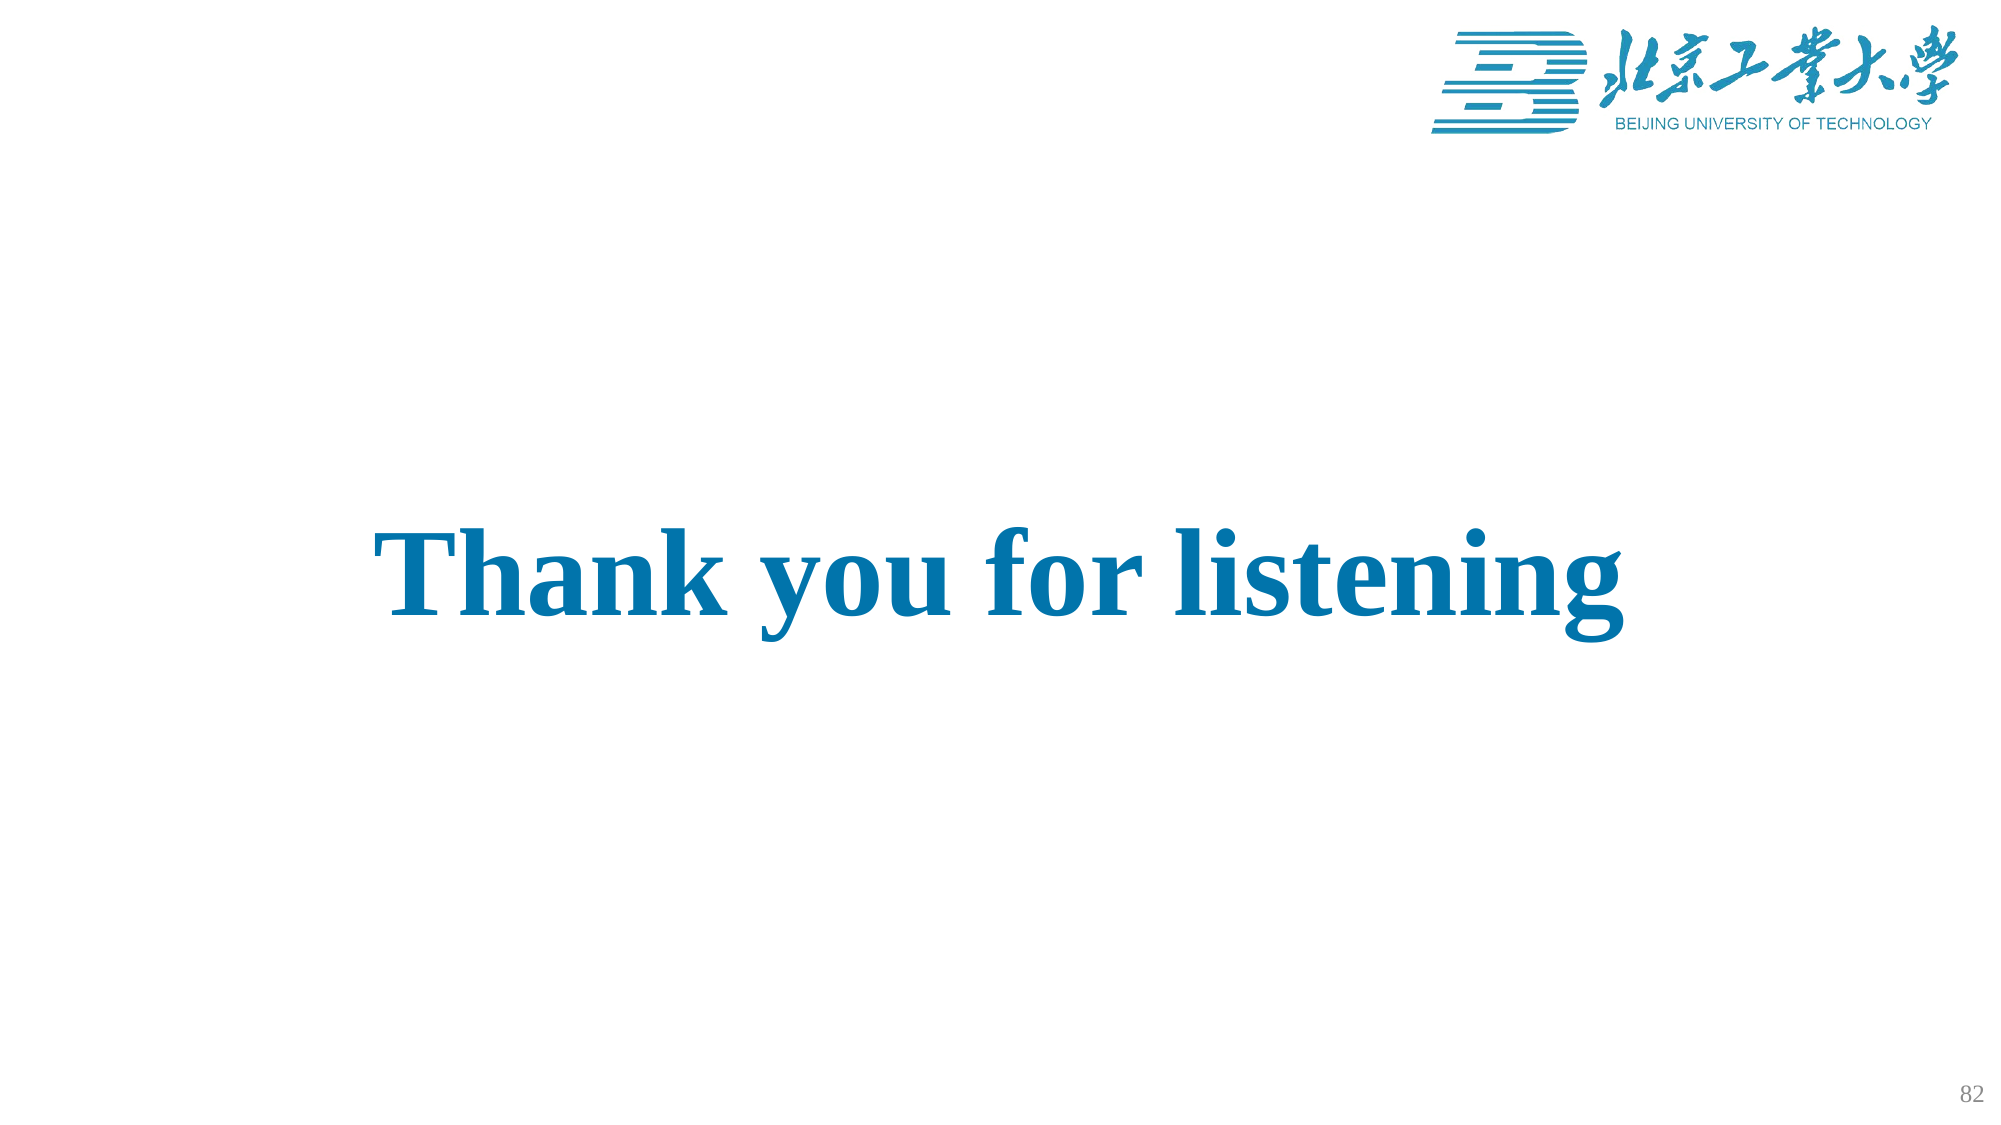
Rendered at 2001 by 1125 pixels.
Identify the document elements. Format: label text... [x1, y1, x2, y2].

text_box Thank you for listening [359, 408, 1641, 649]
slide_number 82 [1933, 1062, 2000, 1123]
picture [1391, 25, 2000, 138]
